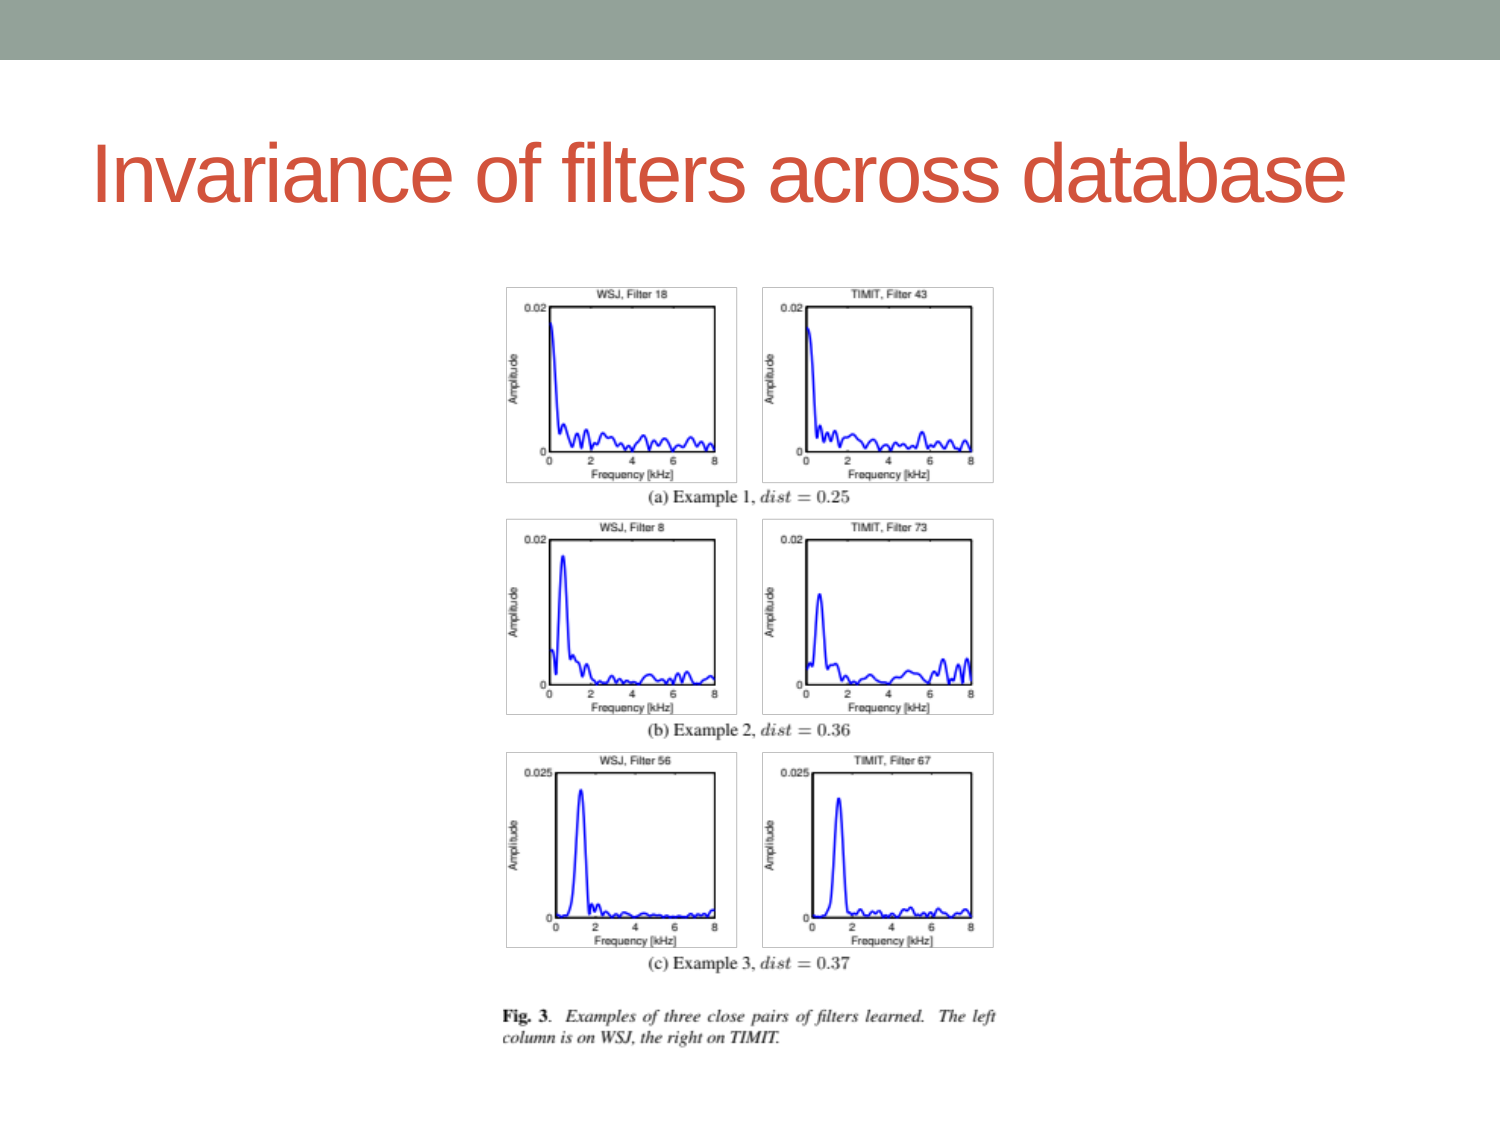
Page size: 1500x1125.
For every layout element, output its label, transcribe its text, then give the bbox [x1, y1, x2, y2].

title Invariance of filters across database [75, 87, 1425, 250]
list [74, 262, 1426, 1063]
